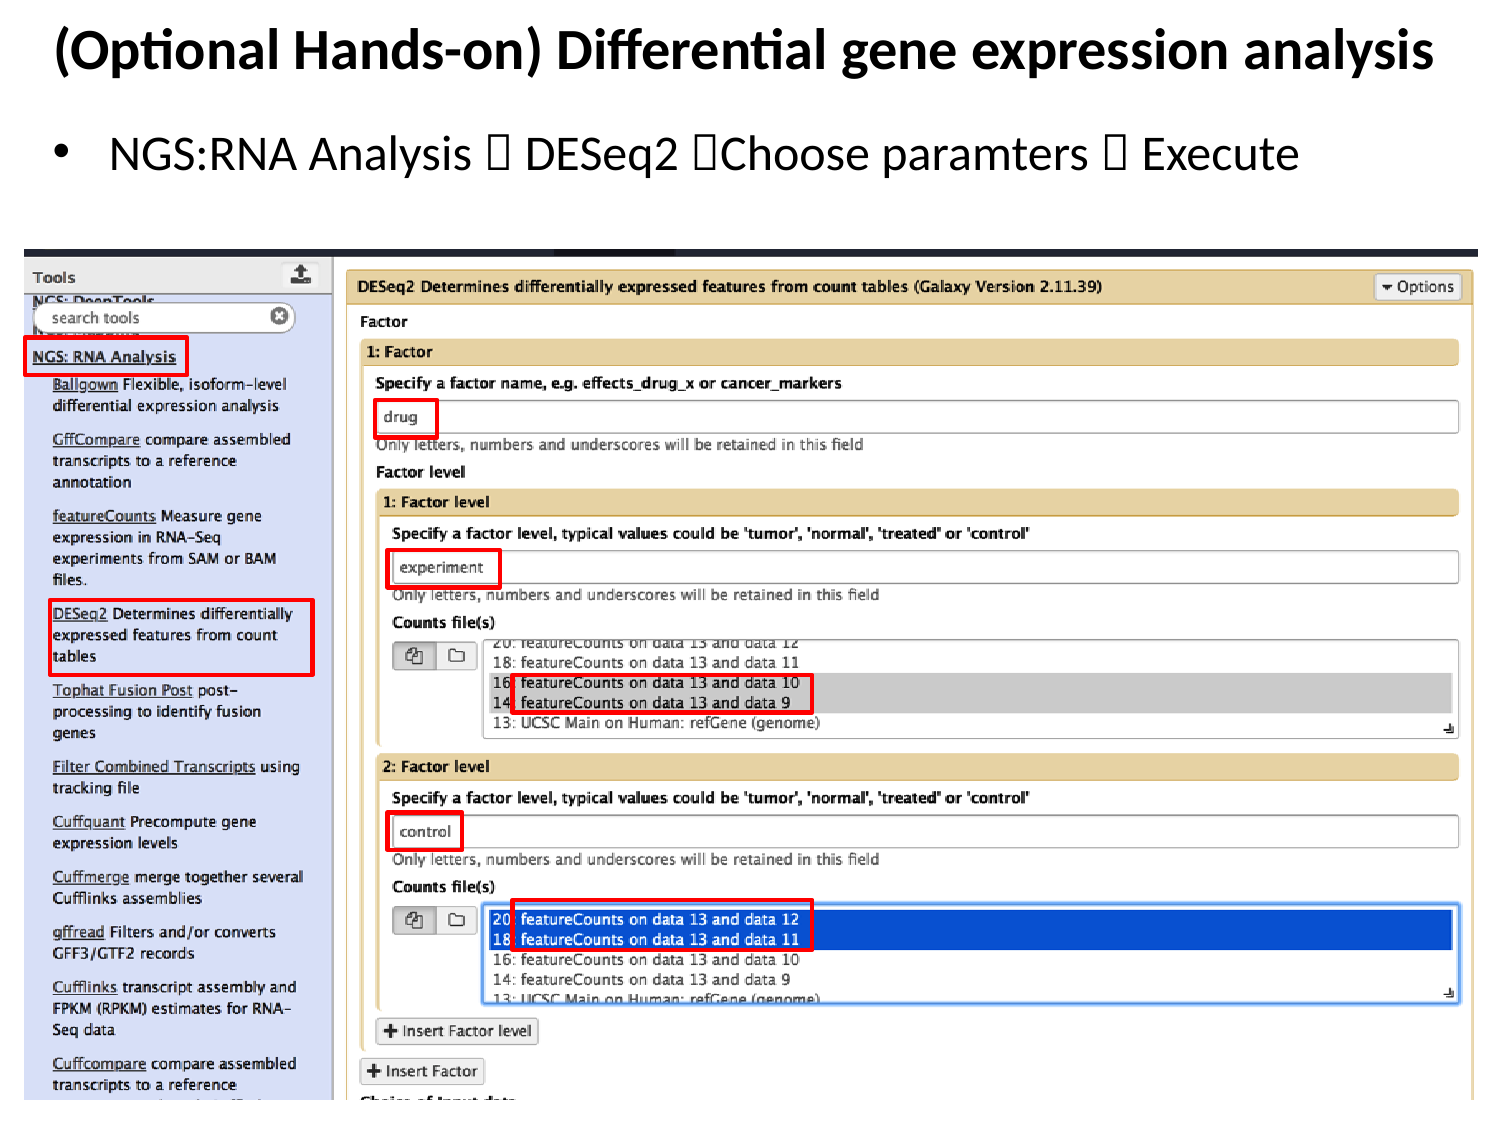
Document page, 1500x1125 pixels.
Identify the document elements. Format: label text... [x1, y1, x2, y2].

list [24, 249, 1478, 1101]
list NGS:RNA Analysis  DESeq2 Choose paramters  Execute [37, 112, 1463, 213]
title (Optional Hands-on) Differential gene expression analysis [24, 0, 1463, 106]
